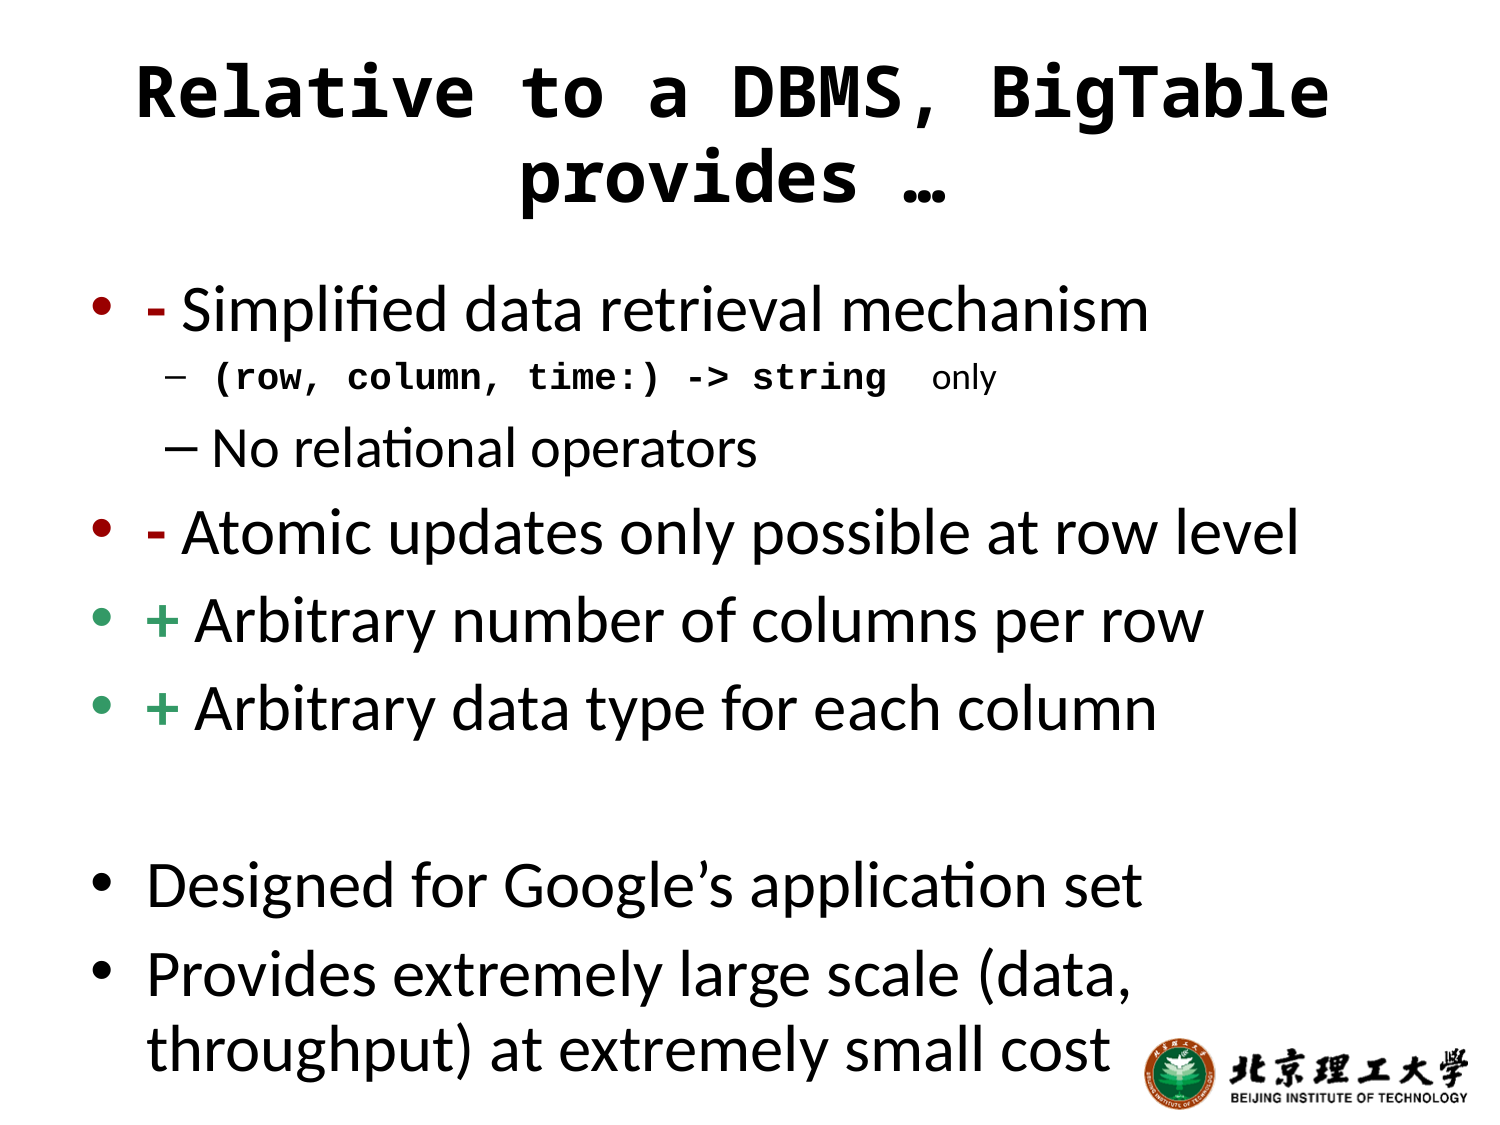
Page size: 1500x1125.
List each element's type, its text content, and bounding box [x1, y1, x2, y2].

title Relative to a DBMS, BigTable provides … [66, 37, 1400, 225]
list - Simplified data retrieval mechanism (row, column, time:) -> string only No relational operators - Atomic updates only possible at row level + Arbitrary number of columns per row + Arbitrary data type for each column Designed for Google’s application set Provides extremely large scale (data, throughput) at extremely small cost [75, 262, 1425, 1005]
picture [1144, 1038, 1468, 1110]
